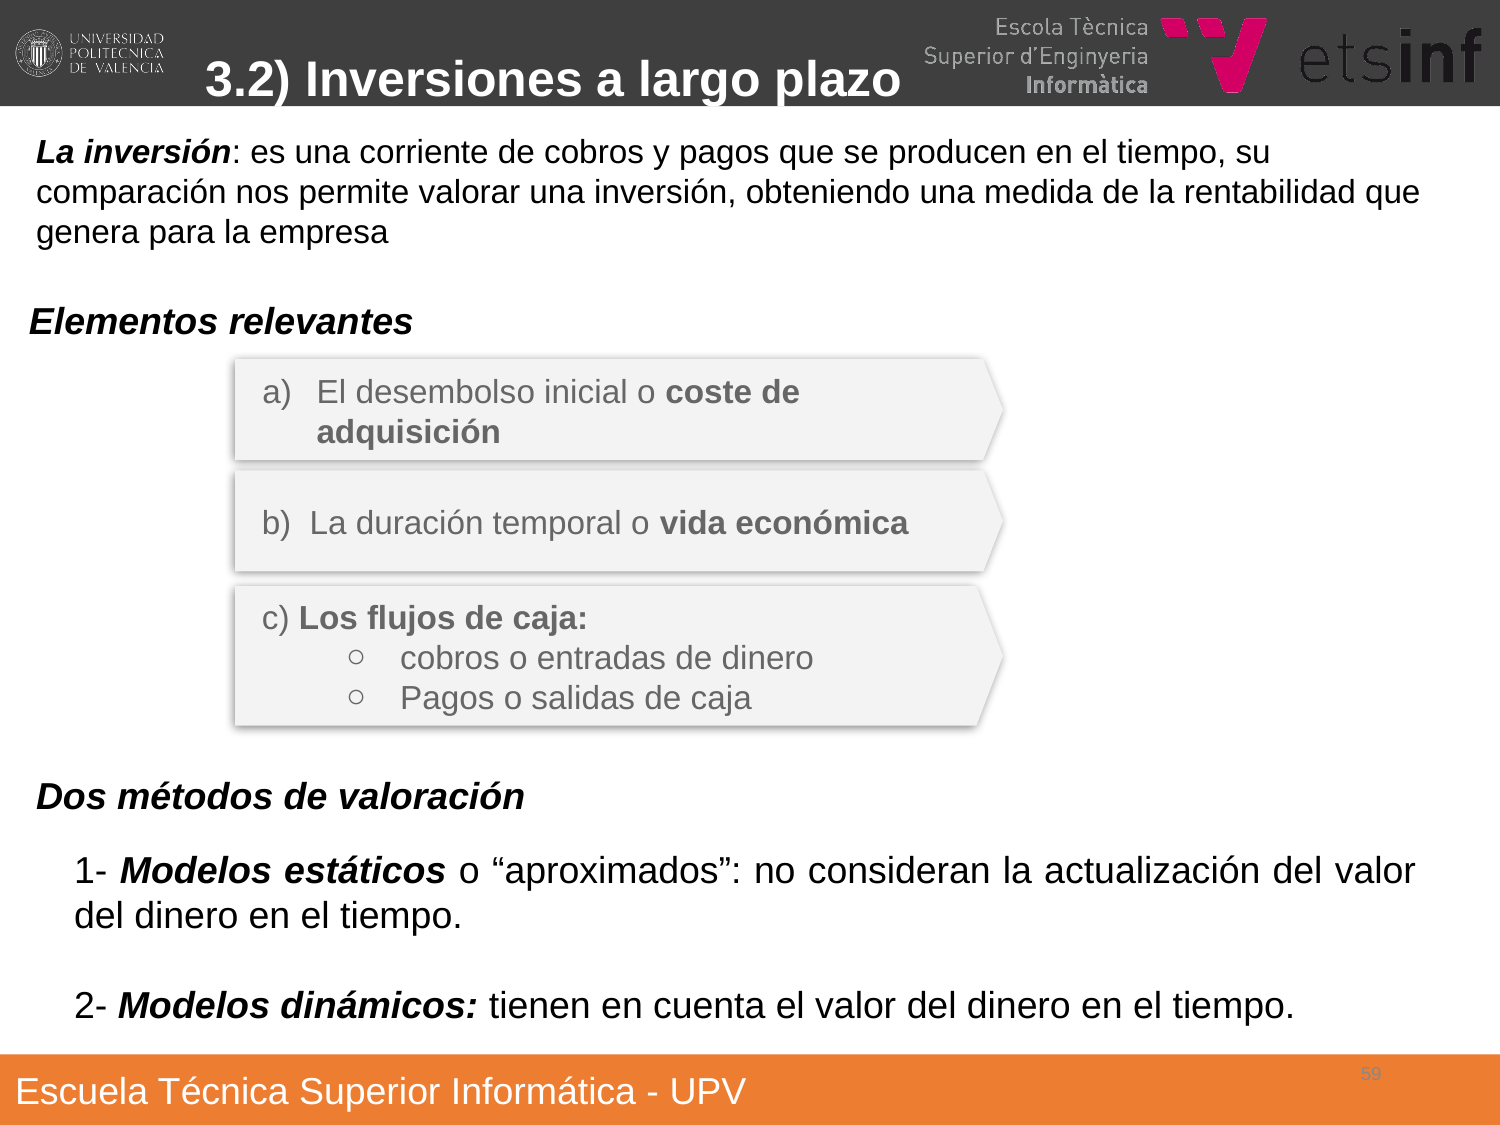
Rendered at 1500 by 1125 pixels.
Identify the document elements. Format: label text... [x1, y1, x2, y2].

slide_number ‹#› [1059, 1042, 1397, 1103]
text_box 3.2) Inversiones a largo plazo [190, 12, 1395, 110]
text_box El desembolso inicial o coste de adquisición [235, 359, 1003, 461]
text_box Elementos relevantes [14, 289, 445, 350]
text_box b) La duración temporal o vida económica [235, 470, 1003, 572]
text_box La inversión: es una corriente de cobros y pagos que se producen en el tiempo, su comparación nos permite valorar una inversión, obteniendo una medida de la rentabilidad que genera para la empresa [21, 122, 1478, 229]
picture [15, 28, 164, 78]
picture [913, 8, 1491, 107]
text_box Dos métodos de valoración [21, 764, 546, 825]
text_box c) Los flujos de caja: cobros o entradas de dinero Pagos o salidas de caja [235, 586, 1003, 726]
text_box 1- Modelos estáticos o “aproximados”: no consideran la actualización del valor del dinero en el tiempo. 2- Modelos dinámicos: tienen en cuenta el valor del dinero en el tiempo. [59, 838, 1431, 993]
